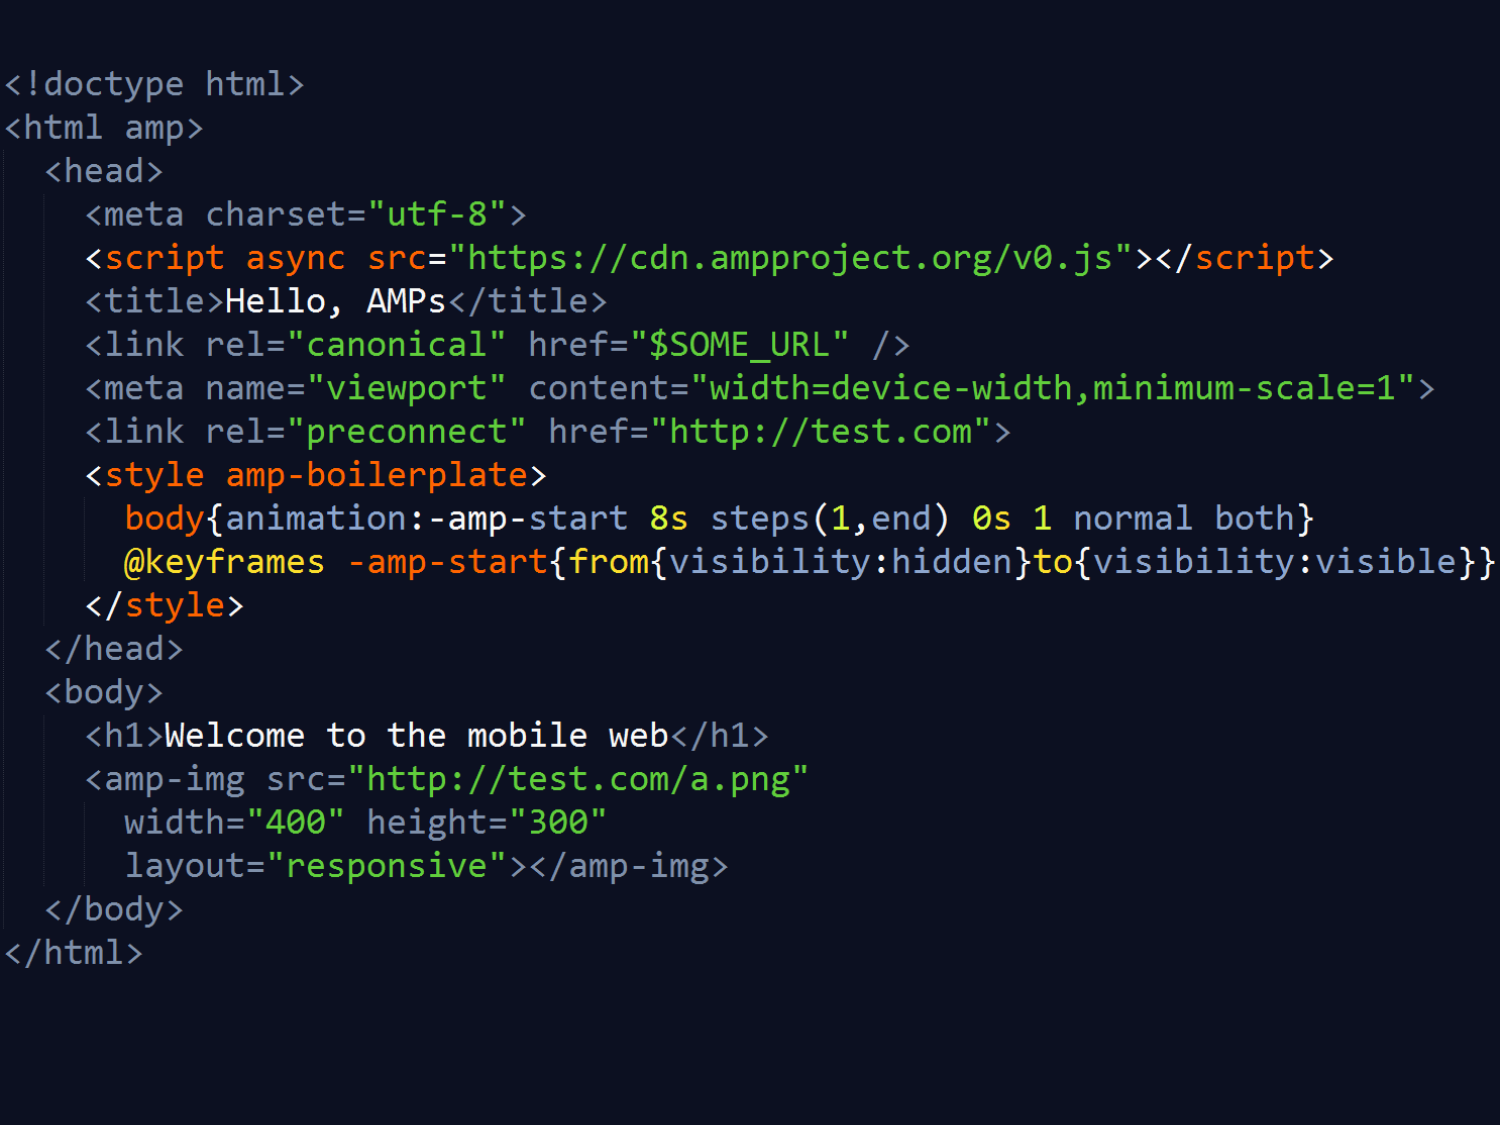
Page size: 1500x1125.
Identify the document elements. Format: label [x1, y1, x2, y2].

picture [0, 63, 1500, 971]
